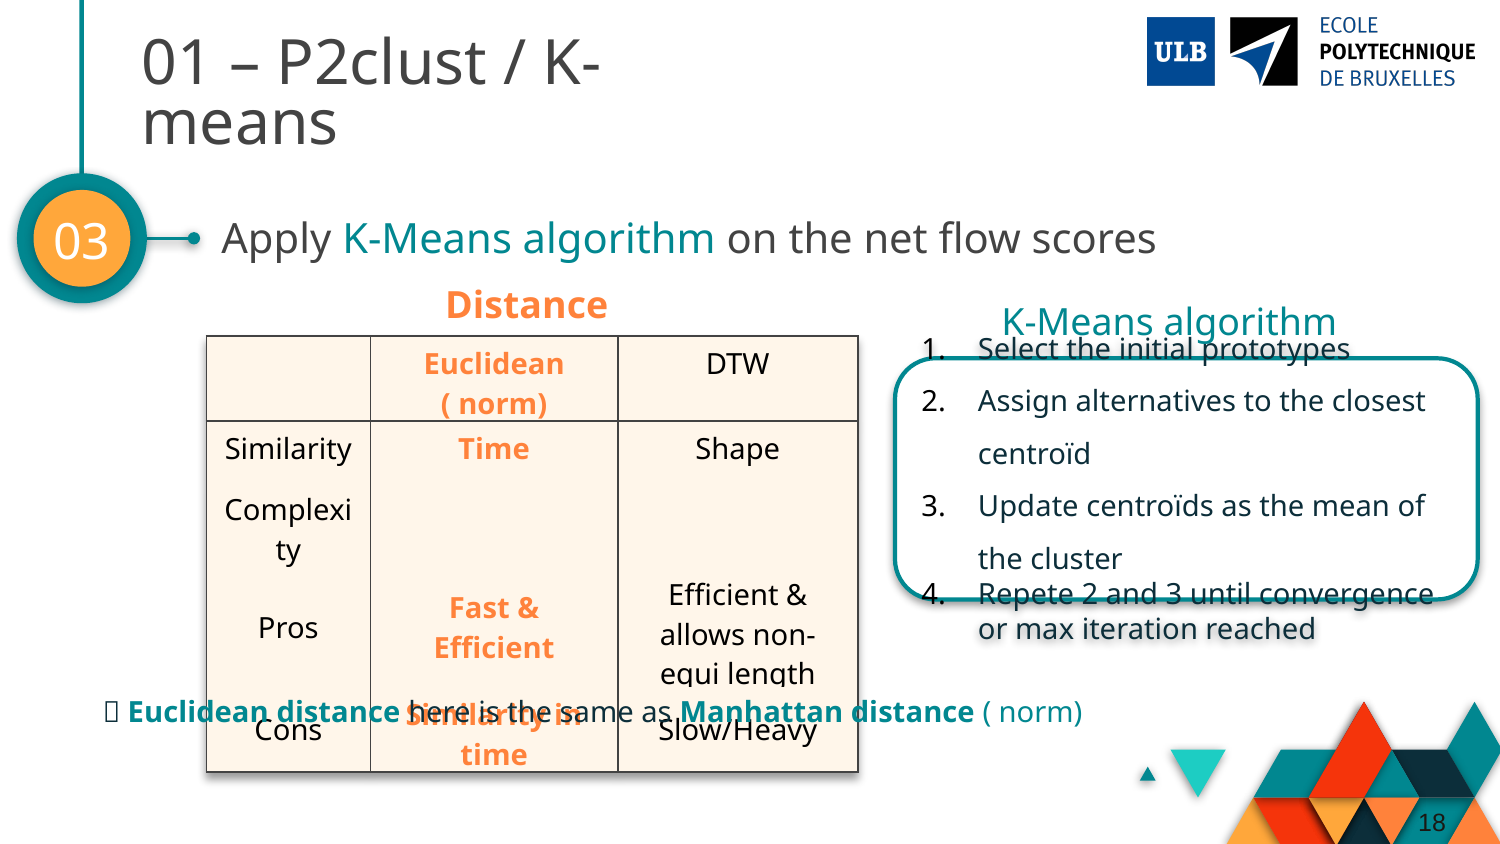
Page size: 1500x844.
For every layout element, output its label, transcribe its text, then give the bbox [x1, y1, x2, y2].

text_box K-Means algorithm [796, 291, 1500, 351]
text_box Distance measure [350, 251, 704, 335]
text_box Select the initial prototypes Assign alternatives to the closest centroïd Update centroïds as the mean of the cluster Repete 2 and 3 until convergence or max iteration reached [892, 356, 1480, 602]
title 01 – P2clust / K-means [126, 76, 751, 172]
picture [1147, 17, 1476, 86]
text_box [16, 173, 195, 304]
text_box Apply K-Means algorithm on the net flow scores [206, 196, 1279, 262]
slide_number 18 [1123, 798, 1462, 844]
